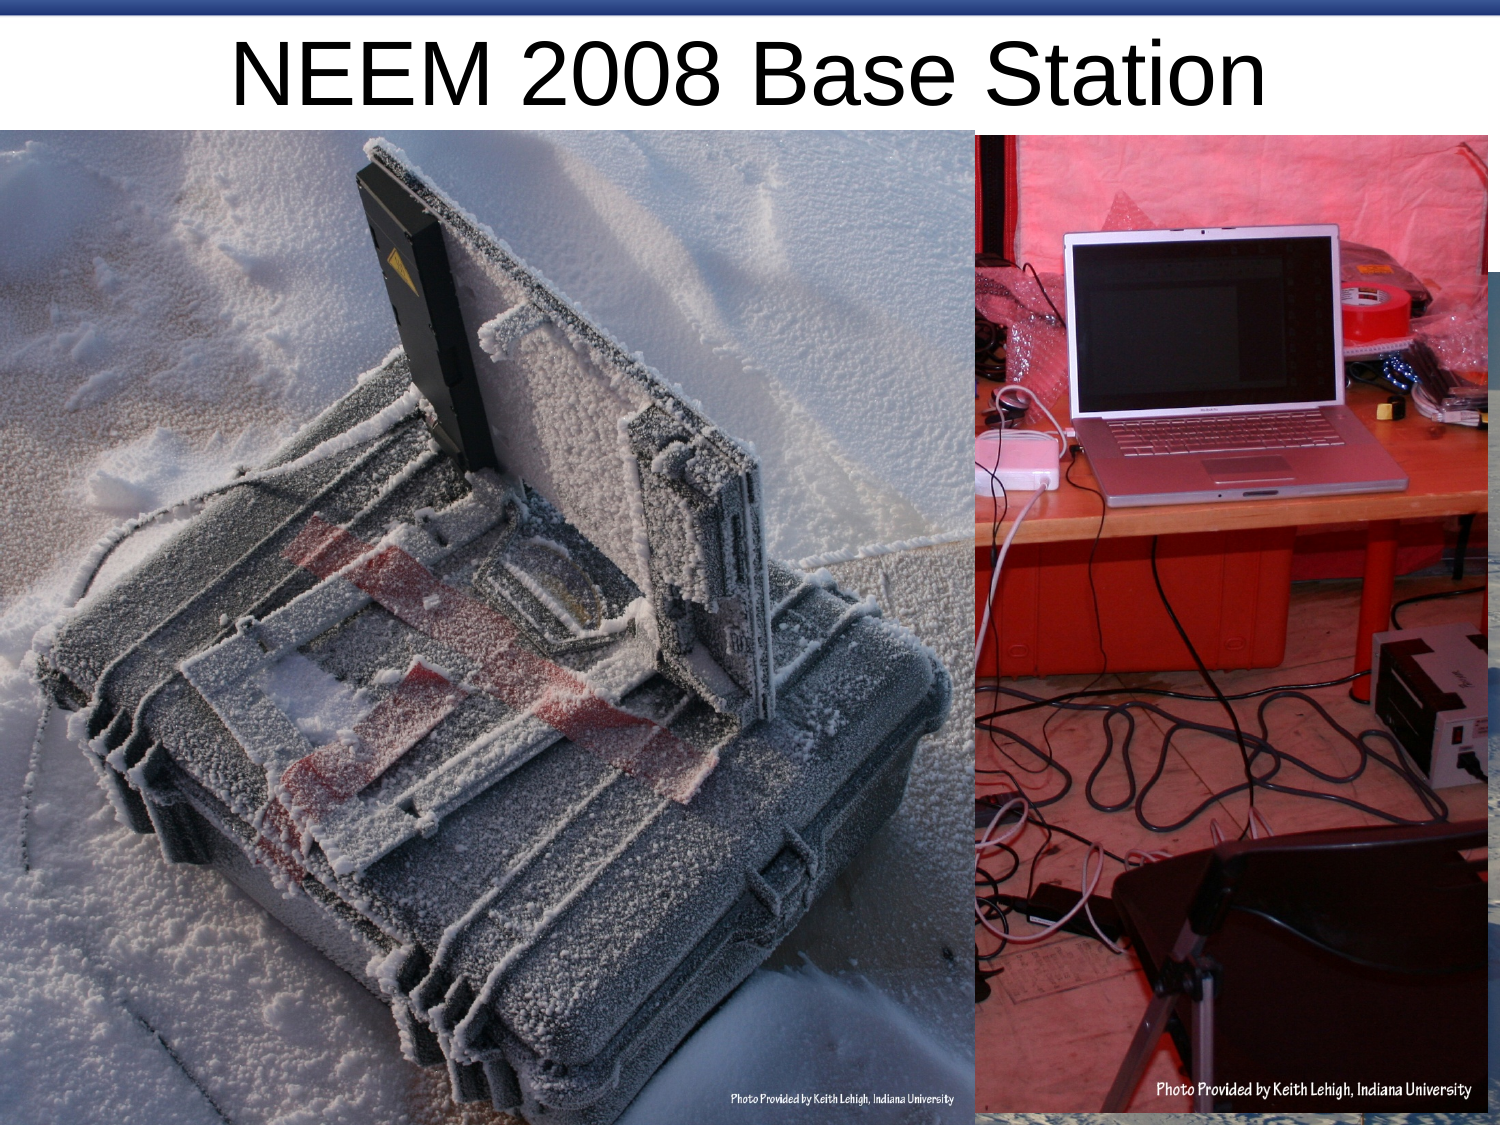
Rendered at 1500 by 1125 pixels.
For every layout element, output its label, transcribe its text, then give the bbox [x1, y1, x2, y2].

picture [0, 130, 1500, 1125]
text_box NEEM 2008 Base Station [0, 0, 1500, 138]
